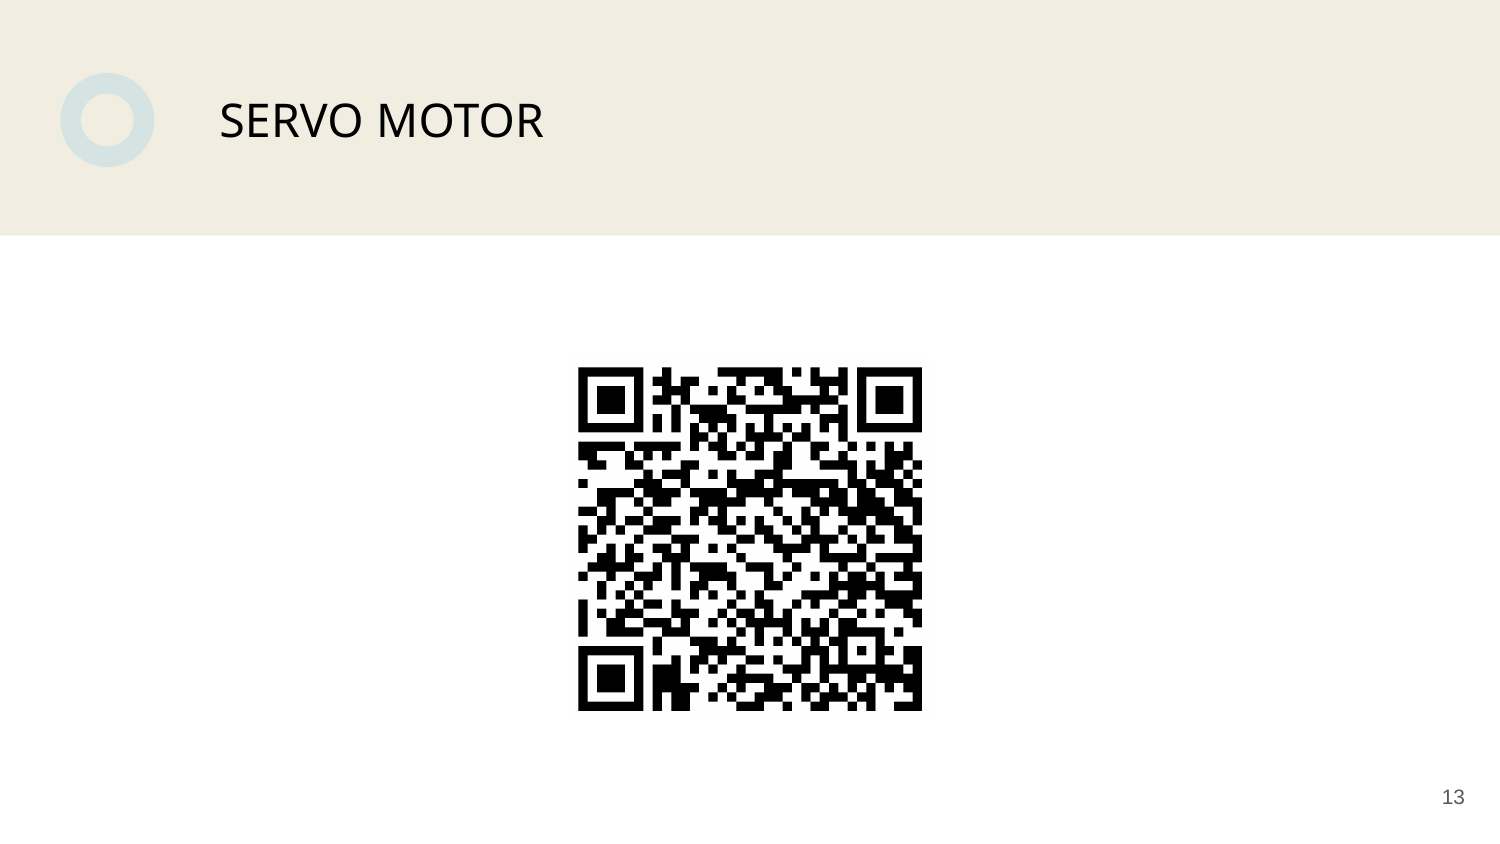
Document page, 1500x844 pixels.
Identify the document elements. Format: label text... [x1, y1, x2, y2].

slide_number ‹#› [1215, 764, 1480, 830]
title SERVO MOTOR [204, 72, 1449, 167]
picture [569, 358, 931, 720]
text_box [0, 0, 1500, 236]
text_box [60, 72, 155, 167]
